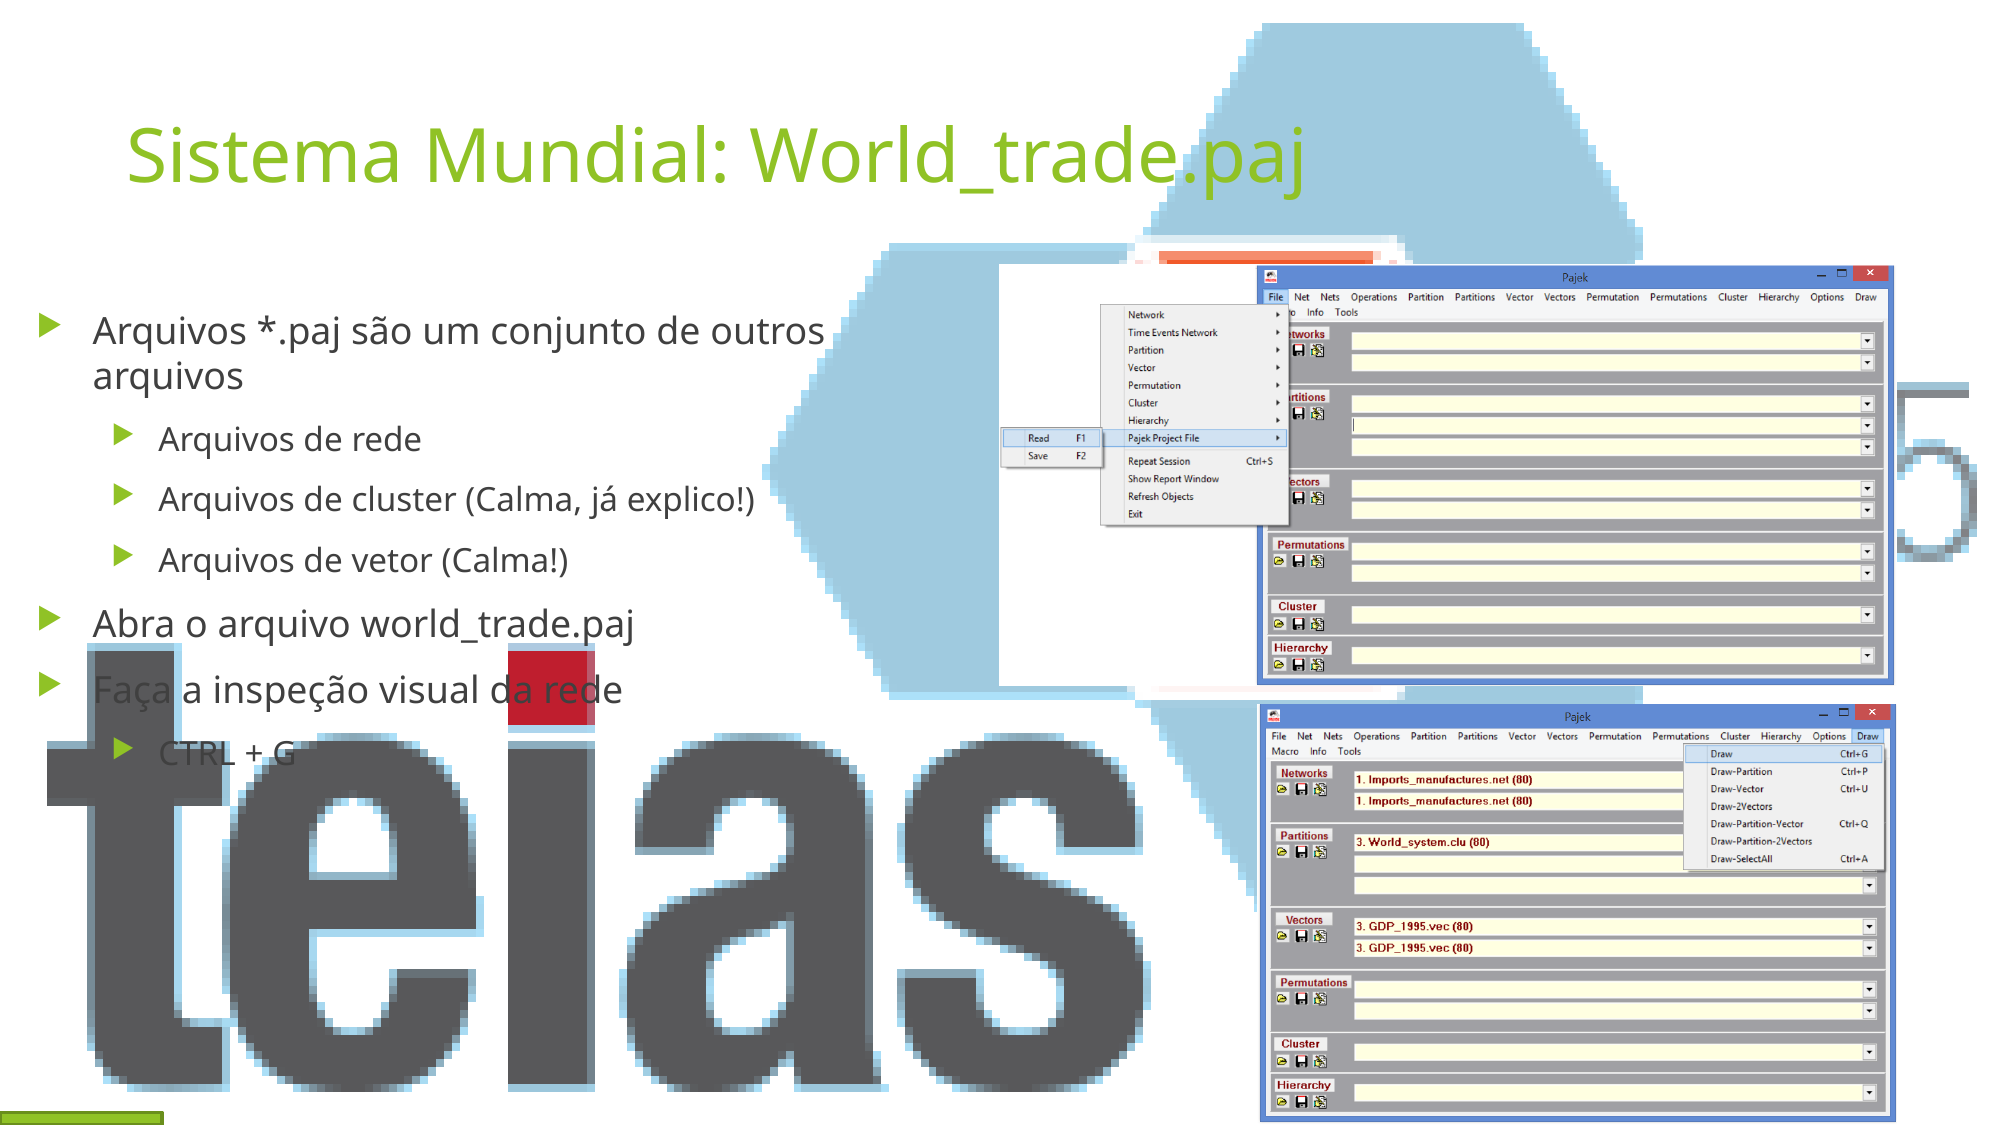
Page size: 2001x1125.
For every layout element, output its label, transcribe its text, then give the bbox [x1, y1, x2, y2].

list Arquivos *.paj são um conjunto de outros arquivos Arquivos de rede Arquivos de cluster (Calma, já explico!) Arquivos de vetor (Calma!) Abra o arquivo world_trade.paj Faça a inspeção visual da rede CTRL + G [21, 299, 960, 1014]
text_box [0, 1111, 164, 1125]
picture [0, 0, 2001, 1125]
title Sistema Mundial: World_trade.paj [111, 99, 1522, 317]
